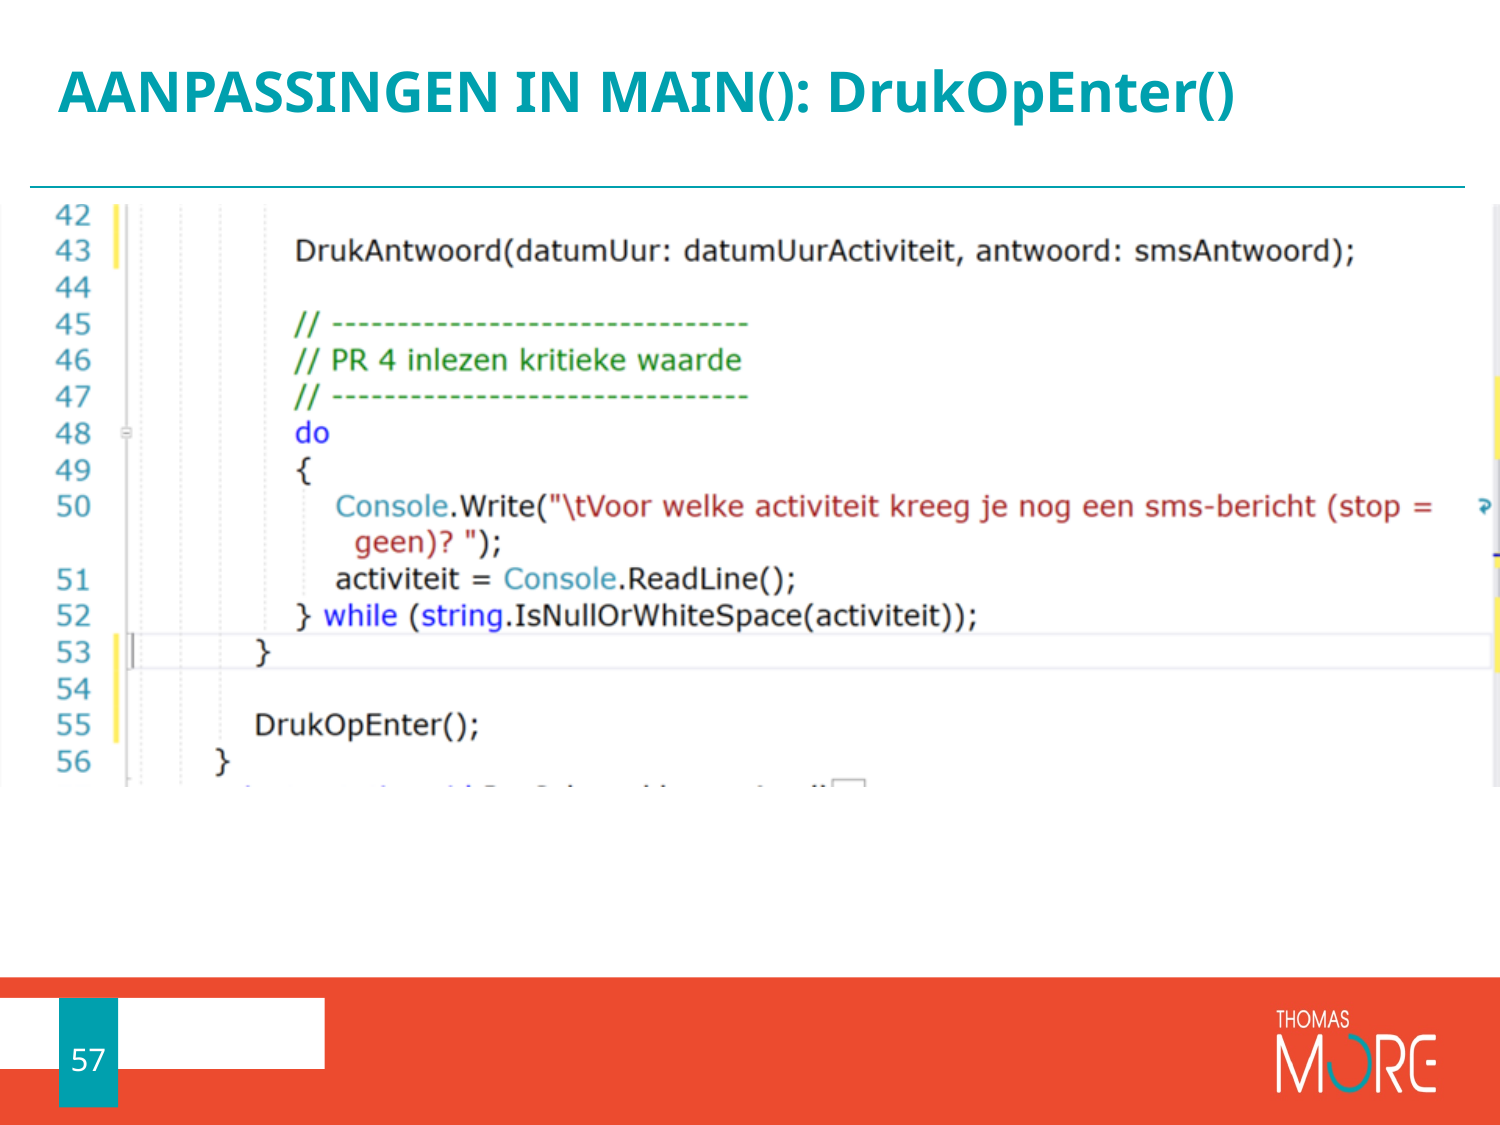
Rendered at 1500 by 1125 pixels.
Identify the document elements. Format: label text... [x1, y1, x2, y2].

picture [1254, 980, 1458, 1122]
picture [0, 204, 1500, 787]
slide_number 57 [59, 998, 119, 1108]
title AANPASSINGEN IN MAIN(): DrukOpEnter() [0, 0, 1500, 188]
